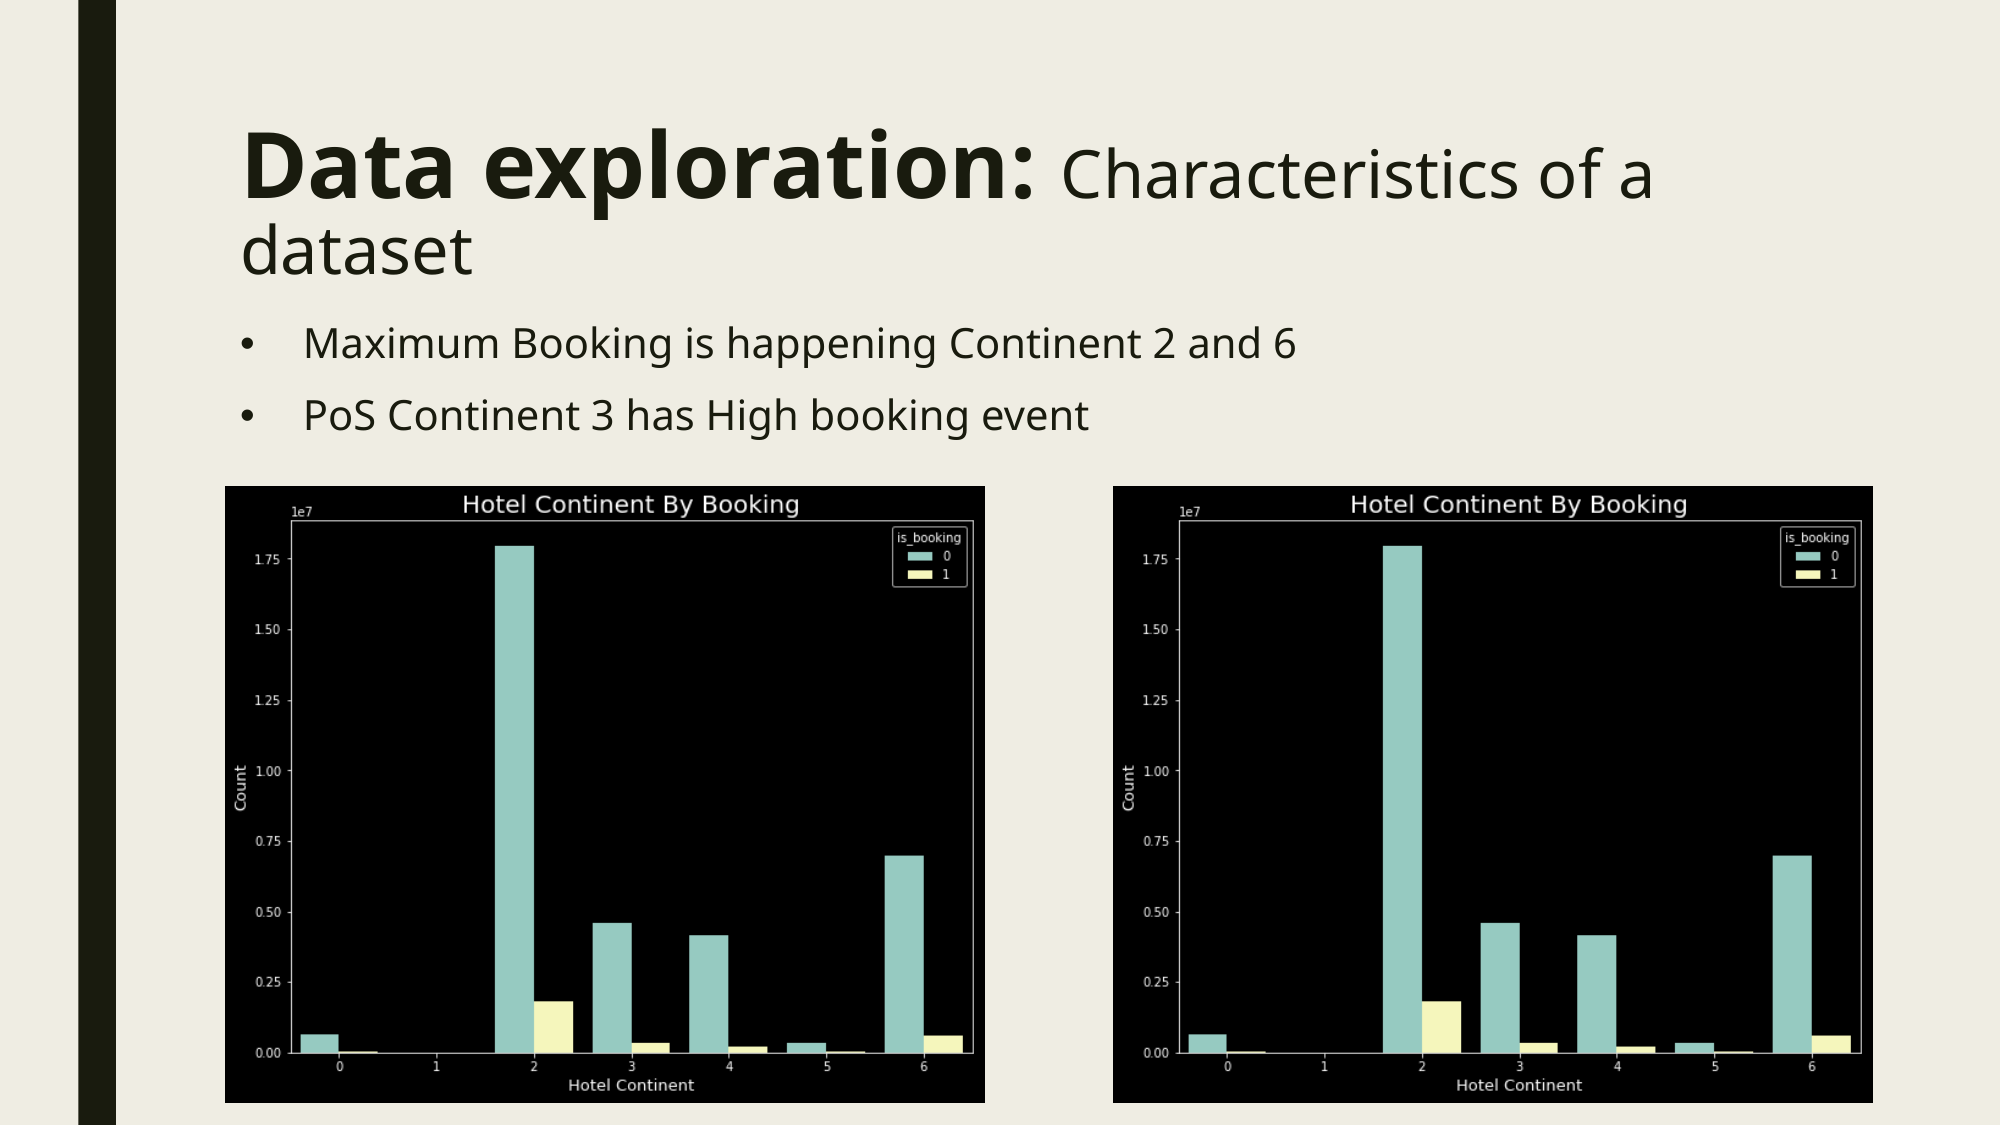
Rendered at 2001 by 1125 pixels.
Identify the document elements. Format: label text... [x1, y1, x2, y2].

title Data exploration: Characteristics of a dataset [225, 112, 1858, 357]
picture [224, 486, 985, 1103]
list Maximum Booking is happening Continent 2 and 6 PoS Continent 3 has High booking event [225, 313, 1800, 902]
picture [1113, 486, 1873, 1103]
